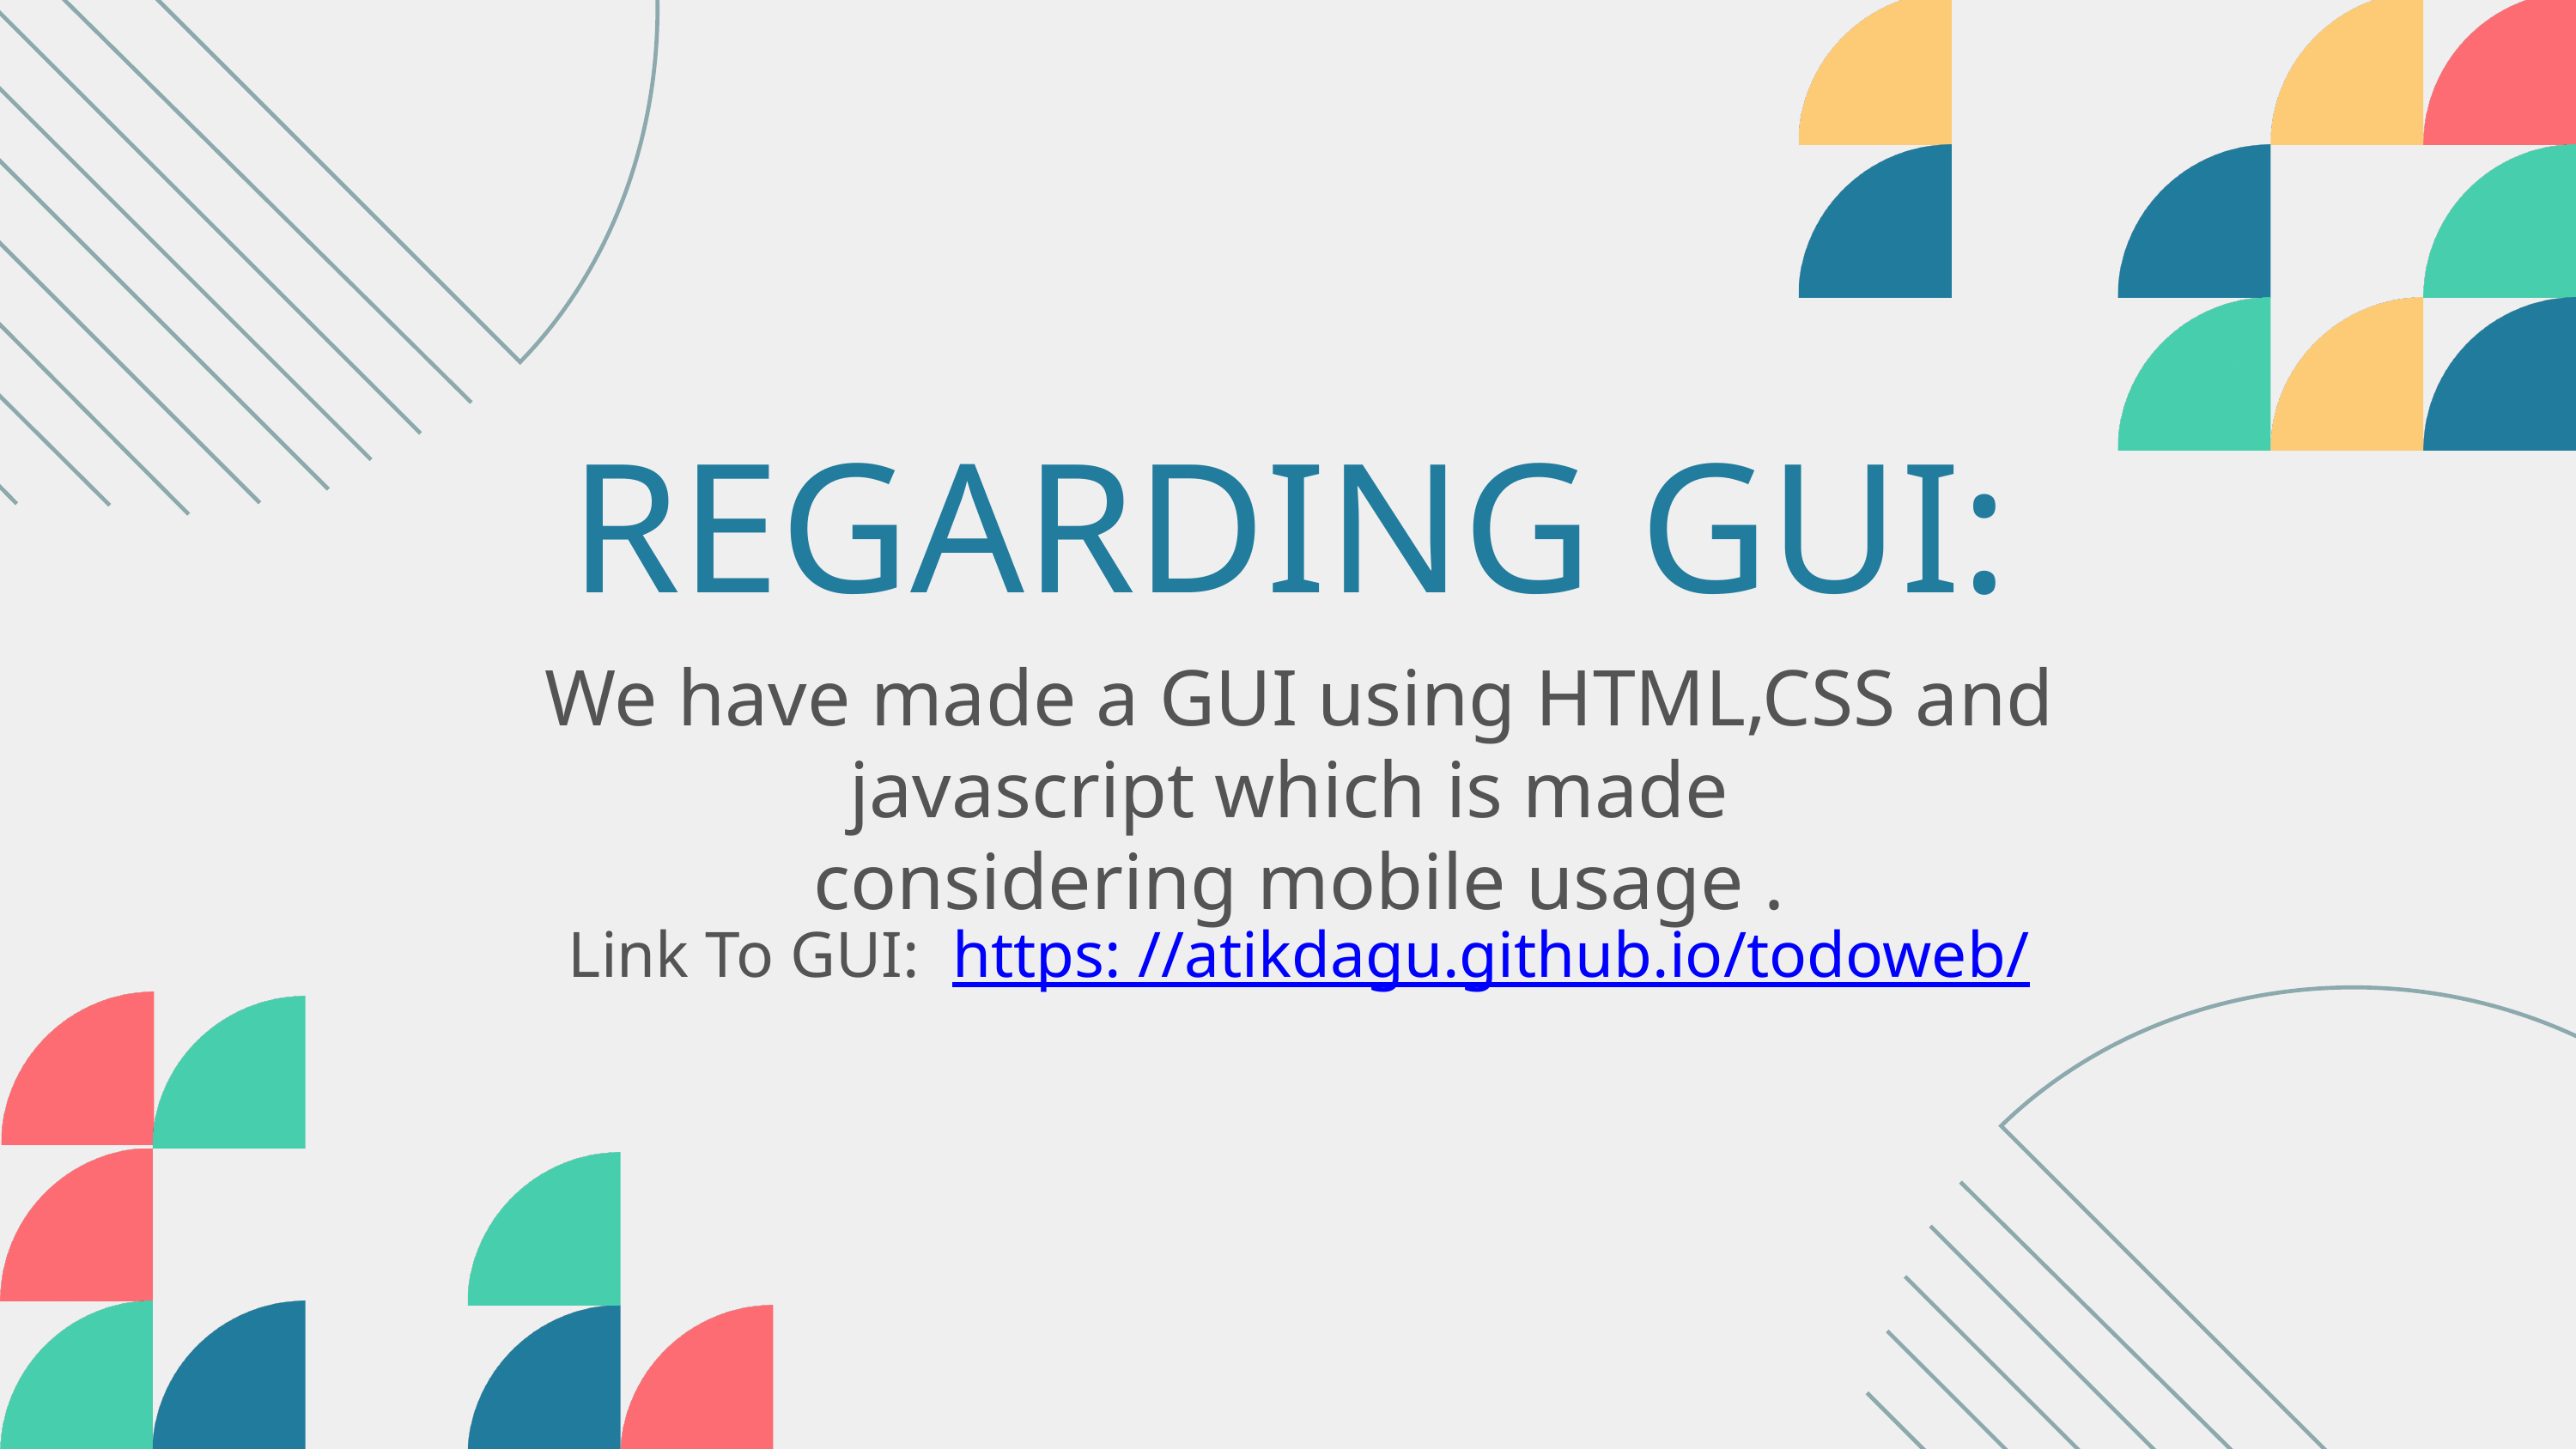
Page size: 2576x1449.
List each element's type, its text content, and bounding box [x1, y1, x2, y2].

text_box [2025, 1066, 2576, 1449]
text_box [1, 991, 155, 1145]
text_box [467, 1152, 621, 1306]
text_box [1798, 0, 1952, 144]
text_box [467, 1306, 620, 1449]
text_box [0, 0, 851, 67]
text_box [2424, 0, 2576, 144]
text_box [2424, 297, 2576, 451]
text_box [2117, 144, 2271, 297]
text_box [1798, 144, 1952, 298]
text_box [0, 1300, 152, 1449]
text_box [0, 1149, 153, 1300]
text_box We have made a GUI using HTML,CSS and javascript which is made considering mobile usage . Link To GUI: https: //atikdagu.github.io/todoweb/ [544, 648, 2055, 1001]
text_box [2423, 144, 2576, 297]
text_box REGARDING GUI: [541, 450, 2038, 629]
text_box [152, 996, 306, 1149]
text_box [620, 1305, 774, 1449]
text_box [2270, 0, 2424, 145]
text_box [2271, 297, 2424, 451]
text_box [2117, 297, 2271, 451]
text_box [152, 1300, 306, 1449]
